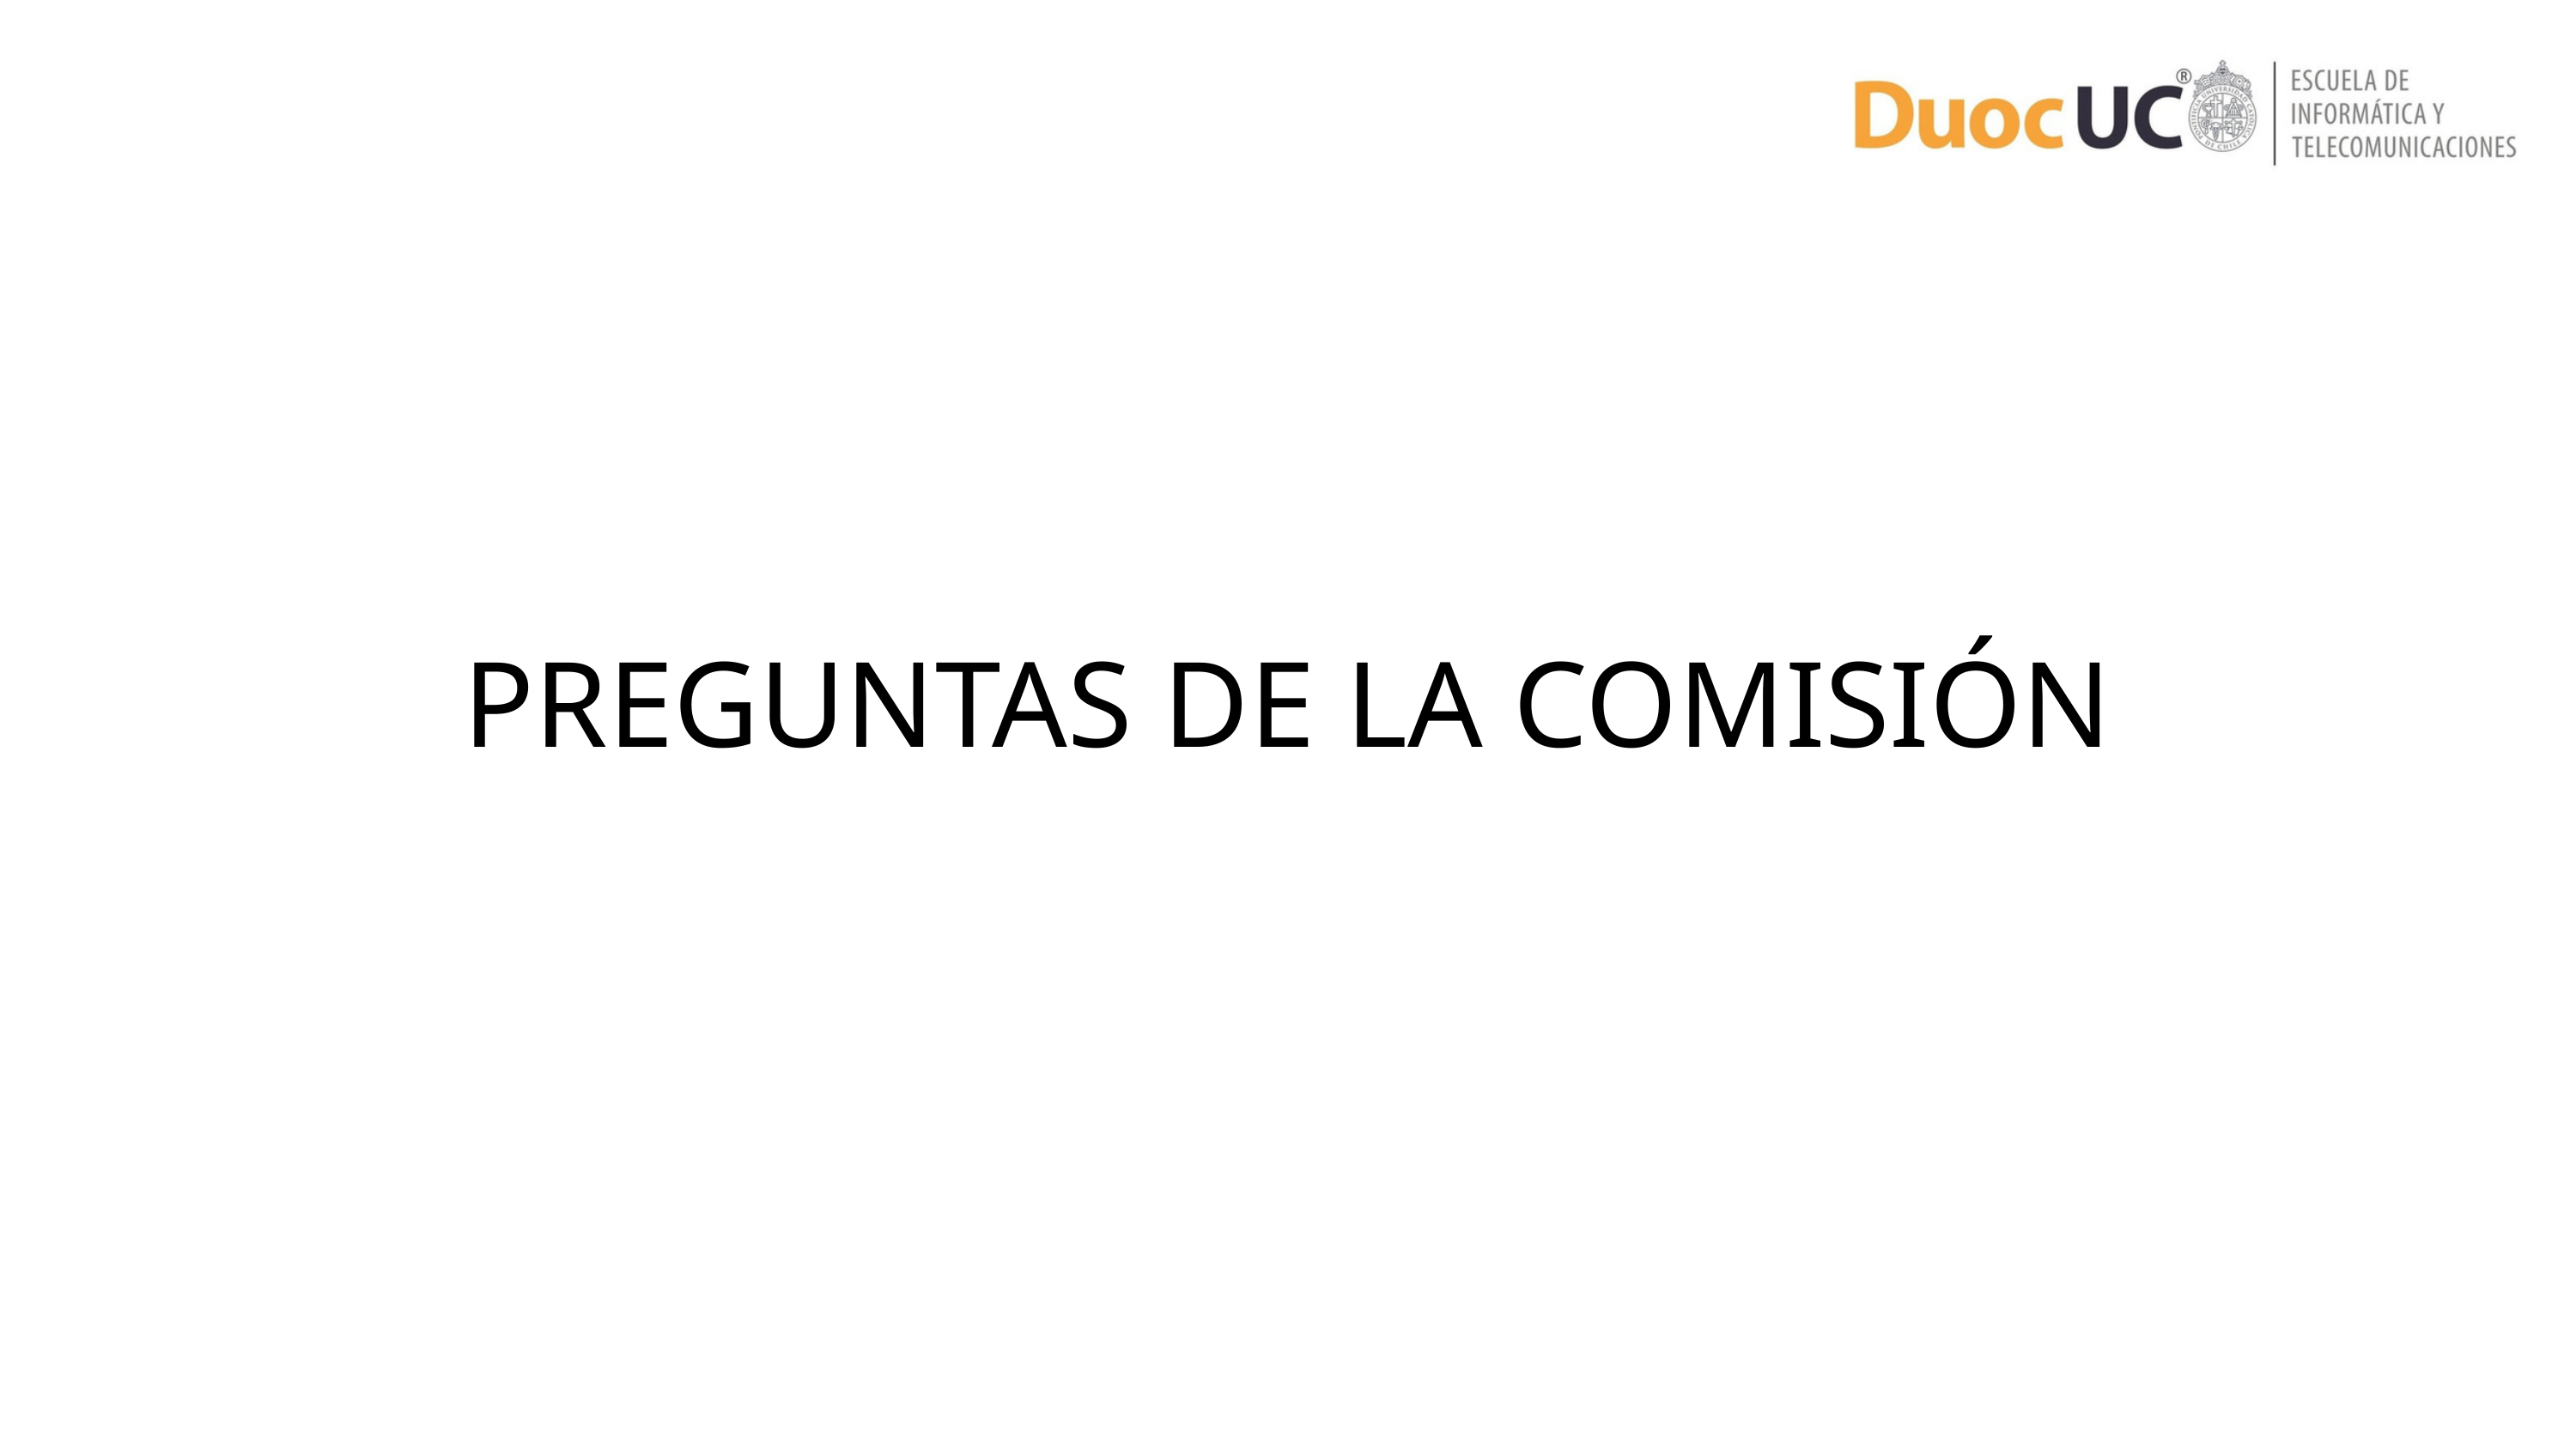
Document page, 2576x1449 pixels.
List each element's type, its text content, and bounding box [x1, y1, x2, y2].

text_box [1853, 43, 2518, 210]
text_box PREGUNTAS DE LA COMISIÓN [12, 629, 2563, 772]
